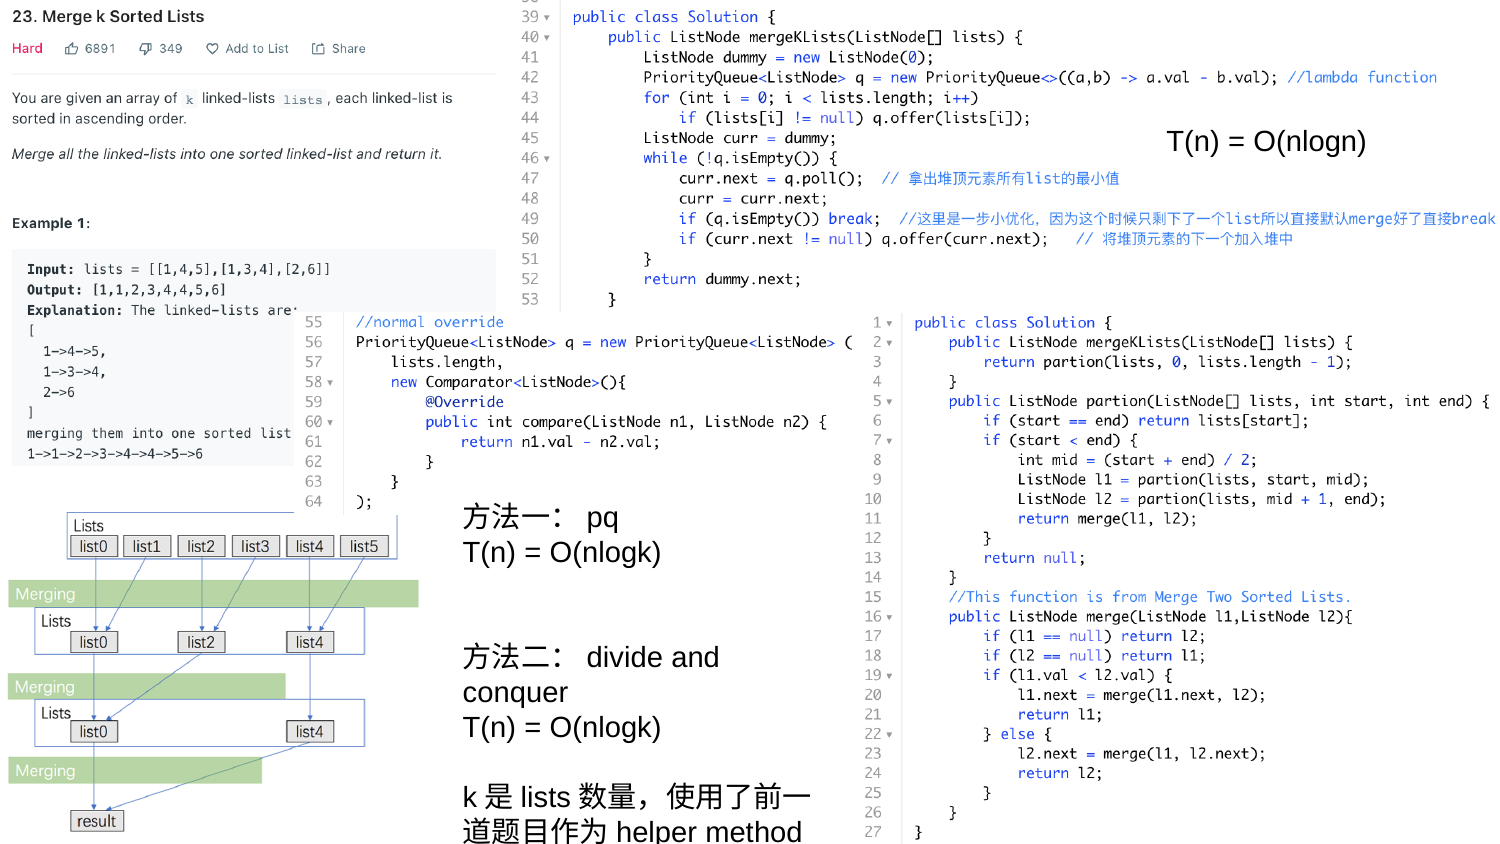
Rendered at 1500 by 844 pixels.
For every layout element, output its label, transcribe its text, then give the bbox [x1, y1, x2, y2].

picture [0, 0, 1500, 844]
text_box 方法一：pq T(n) = O(nlogk) 方法二：divide and conquer T(n) = O(nlogk) k是lists数量，使用了前一道题目作为helper method [447, 523, 845, 844]
